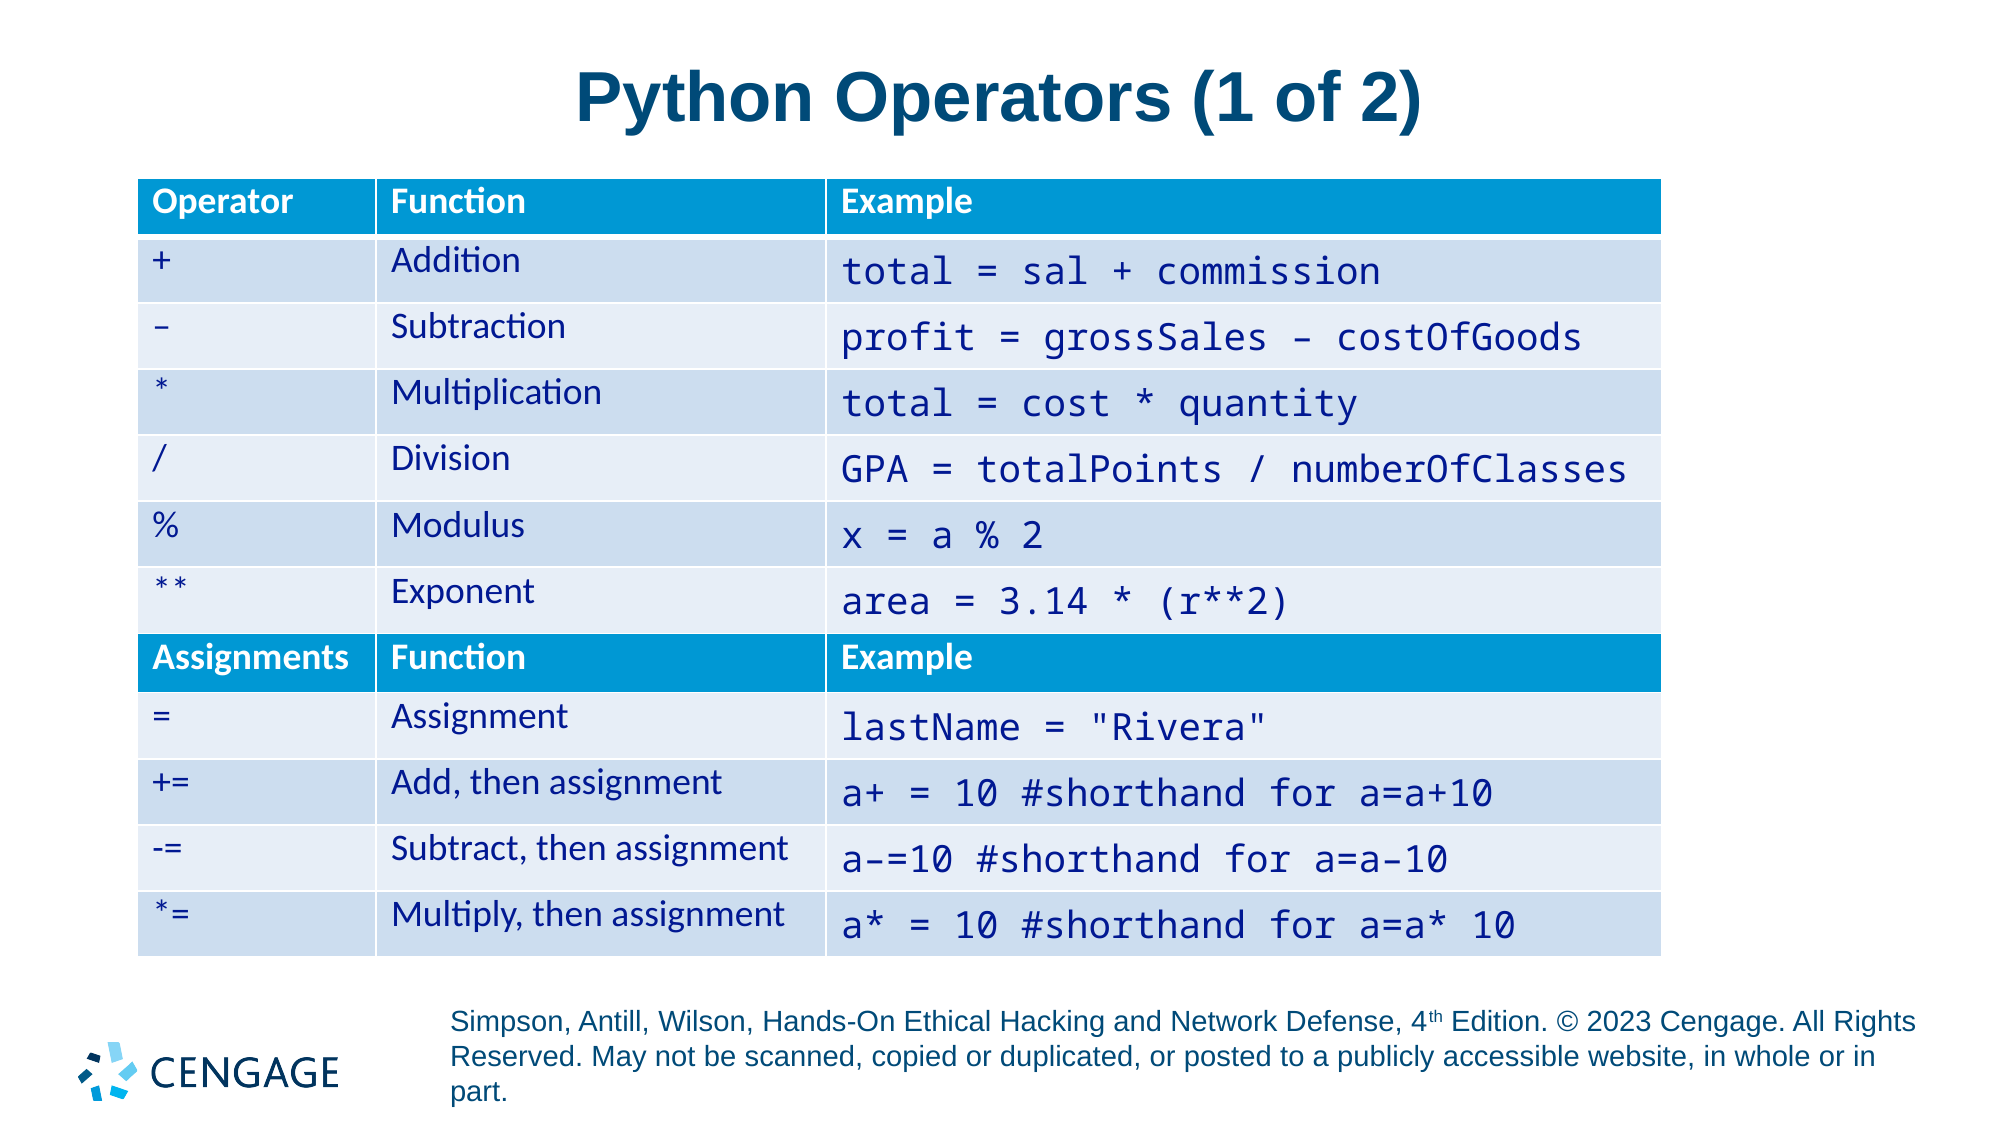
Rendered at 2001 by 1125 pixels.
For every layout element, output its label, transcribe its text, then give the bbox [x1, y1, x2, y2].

table_cell * [138, 370, 375, 434]
table_cell *= [138, 892, 375, 956]
table_cell total = sal + commission [827, 240, 1661, 302]
table_cell a+ = 10 #shorthand for a=a+10 [827, 760, 1661, 824]
table_cell a–=10 #shorthand for a=a–10 [827, 826, 1661, 890]
table_cell -= [138, 826, 375, 890]
table_cell x = a % 2 [827, 502, 1661, 566]
table_cell Assignment [377, 693, 825, 758]
picture [78, 1042, 338, 1101]
table_cell GPA = totalPoints / numberOfClasses [827, 436, 1661, 500]
table_cell Subtract, then assignment [377, 826, 825, 890]
table_cell Addition [377, 240, 825, 302]
table_cell Subtraction [377, 304, 825, 368]
table_header Example [827, 179, 1661, 234]
table_cell = [138, 693, 375, 758]
table_cell / [138, 436, 375, 500]
table_cell profit = grossSales – costOfGoods [827, 304, 1661, 368]
table_cell Division [377, 436, 825, 500]
table_cell Example [827, 634, 1661, 692]
table_cell a* = 10 #shorthand for a=a* 10 [827, 892, 1661, 956]
table_cell += [138, 760, 375, 824]
table_cell Add, then assignment [377, 760, 825, 824]
table_cell Modulus [377, 502, 825, 566]
table_header Function [377, 179, 825, 234]
table_cell Assignments [138, 634, 375, 692]
title Python Operators (1 of 2) [137, 59, 1863, 171]
table_cell lastName = "Rivera" [827, 693, 1661, 758]
table_cell + [138, 240, 375, 302]
table_cell Exponent [377, 568, 825, 633]
table_cell % [138, 502, 375, 566]
table_cell total = cost * quantity [827, 370, 1661, 434]
table_cell Multiplication [377, 370, 825, 434]
table_cell area = 3.14 * (r**2) [827, 568, 1661, 633]
table_cell – [138, 304, 375, 368]
table_cell ** [138, 568, 375, 633]
table_cell Function [377, 634, 825, 692]
table_header Operator [138, 179, 375, 234]
table_cell Multiply, then assignment [377, 892, 825, 956]
